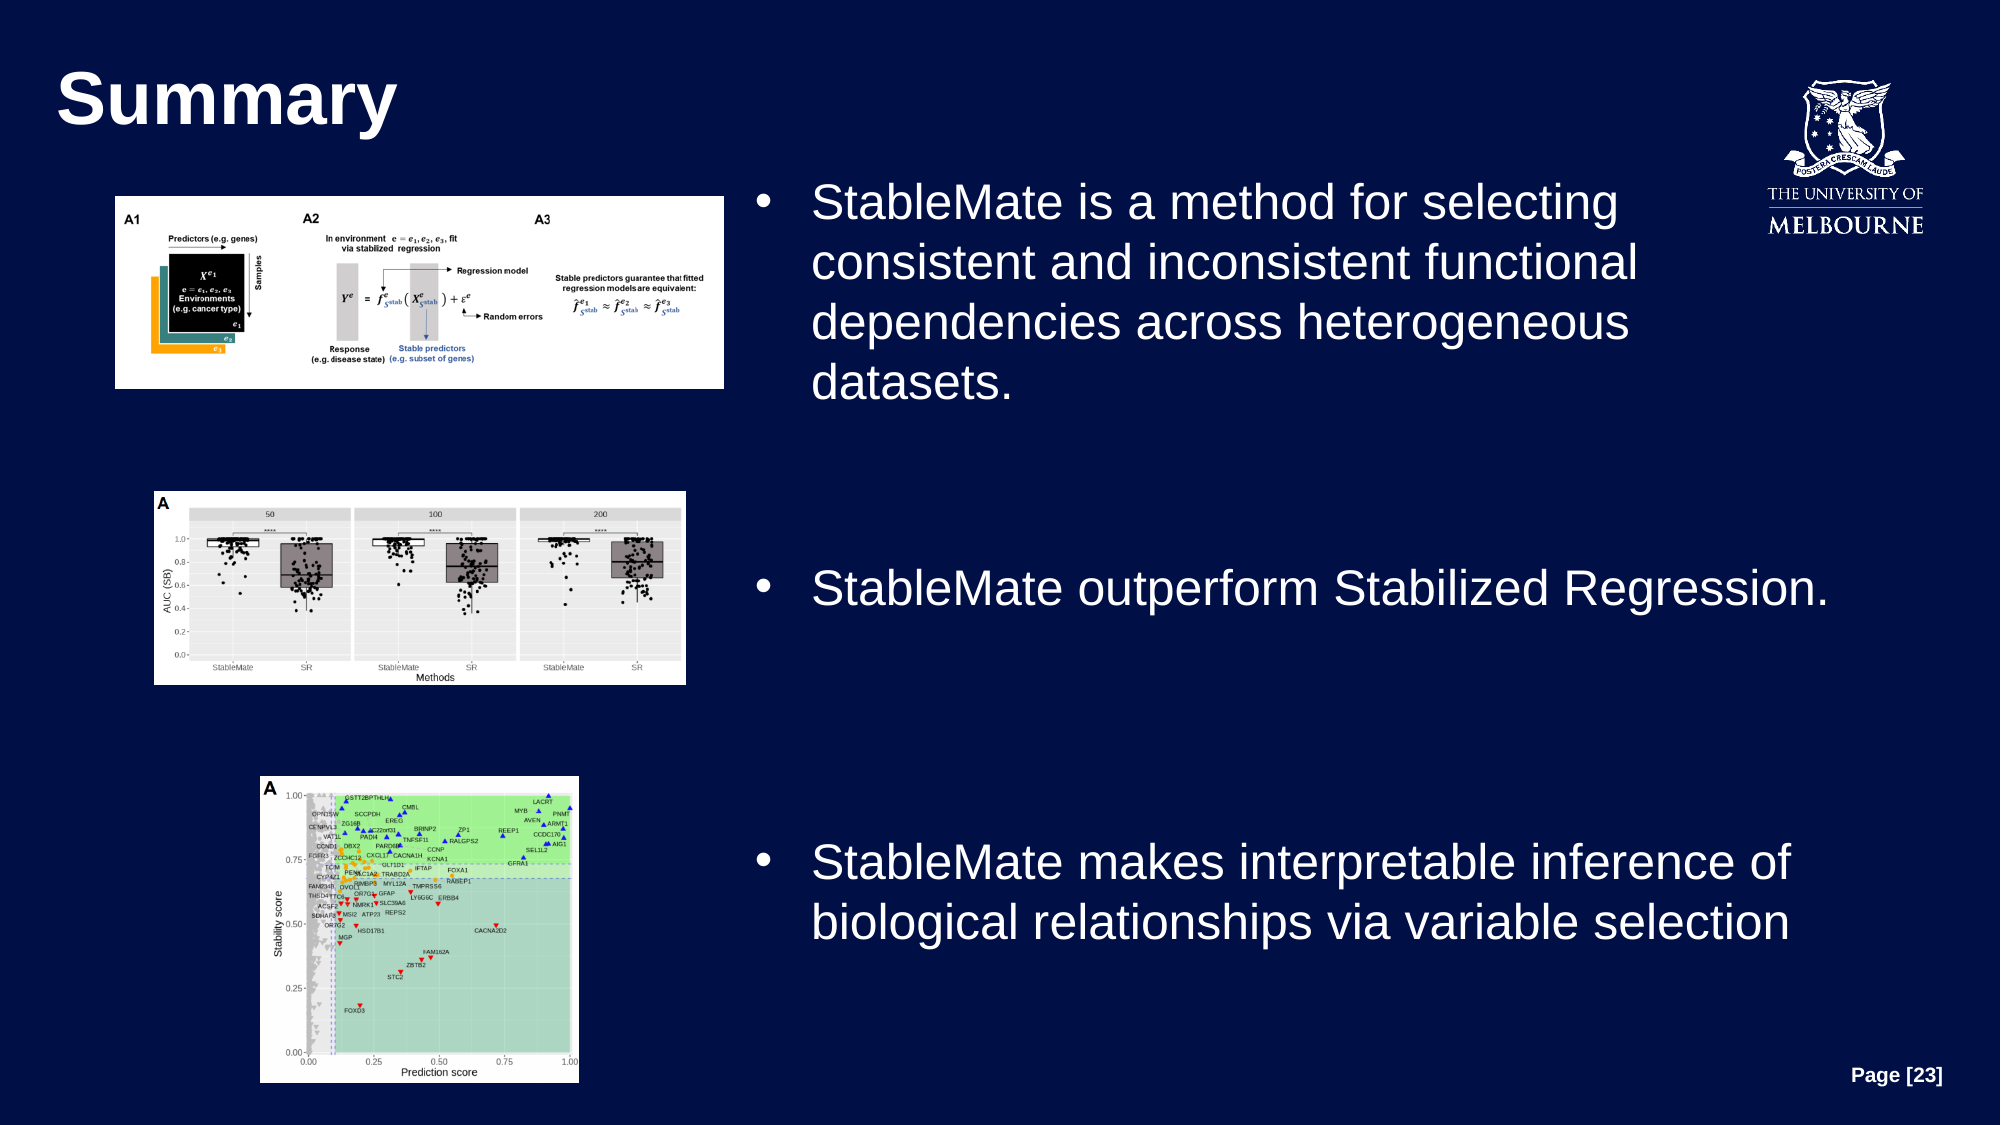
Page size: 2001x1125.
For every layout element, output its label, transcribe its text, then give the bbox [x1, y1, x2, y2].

text_box Summary [56, 56, 1648, 144]
text_box StableMate outperform Stabilized Regression. [740, 548, 1874, 623]
text_box StableMate is a method for selecting consistent and inconsistent functional dependencies across heterogeneous datasets. [740, 162, 1849, 418]
picture [260, 775, 579, 1084]
slide_number Page [23] [1684, 1055, 1944, 1092]
text_box StableMate makes interpretable inference of biological relationships via variable selection [740, 822, 1839, 957]
picture [115, 195, 724, 389]
picture [154, 491, 687, 685]
picture [1744, 56, 1946, 257]
